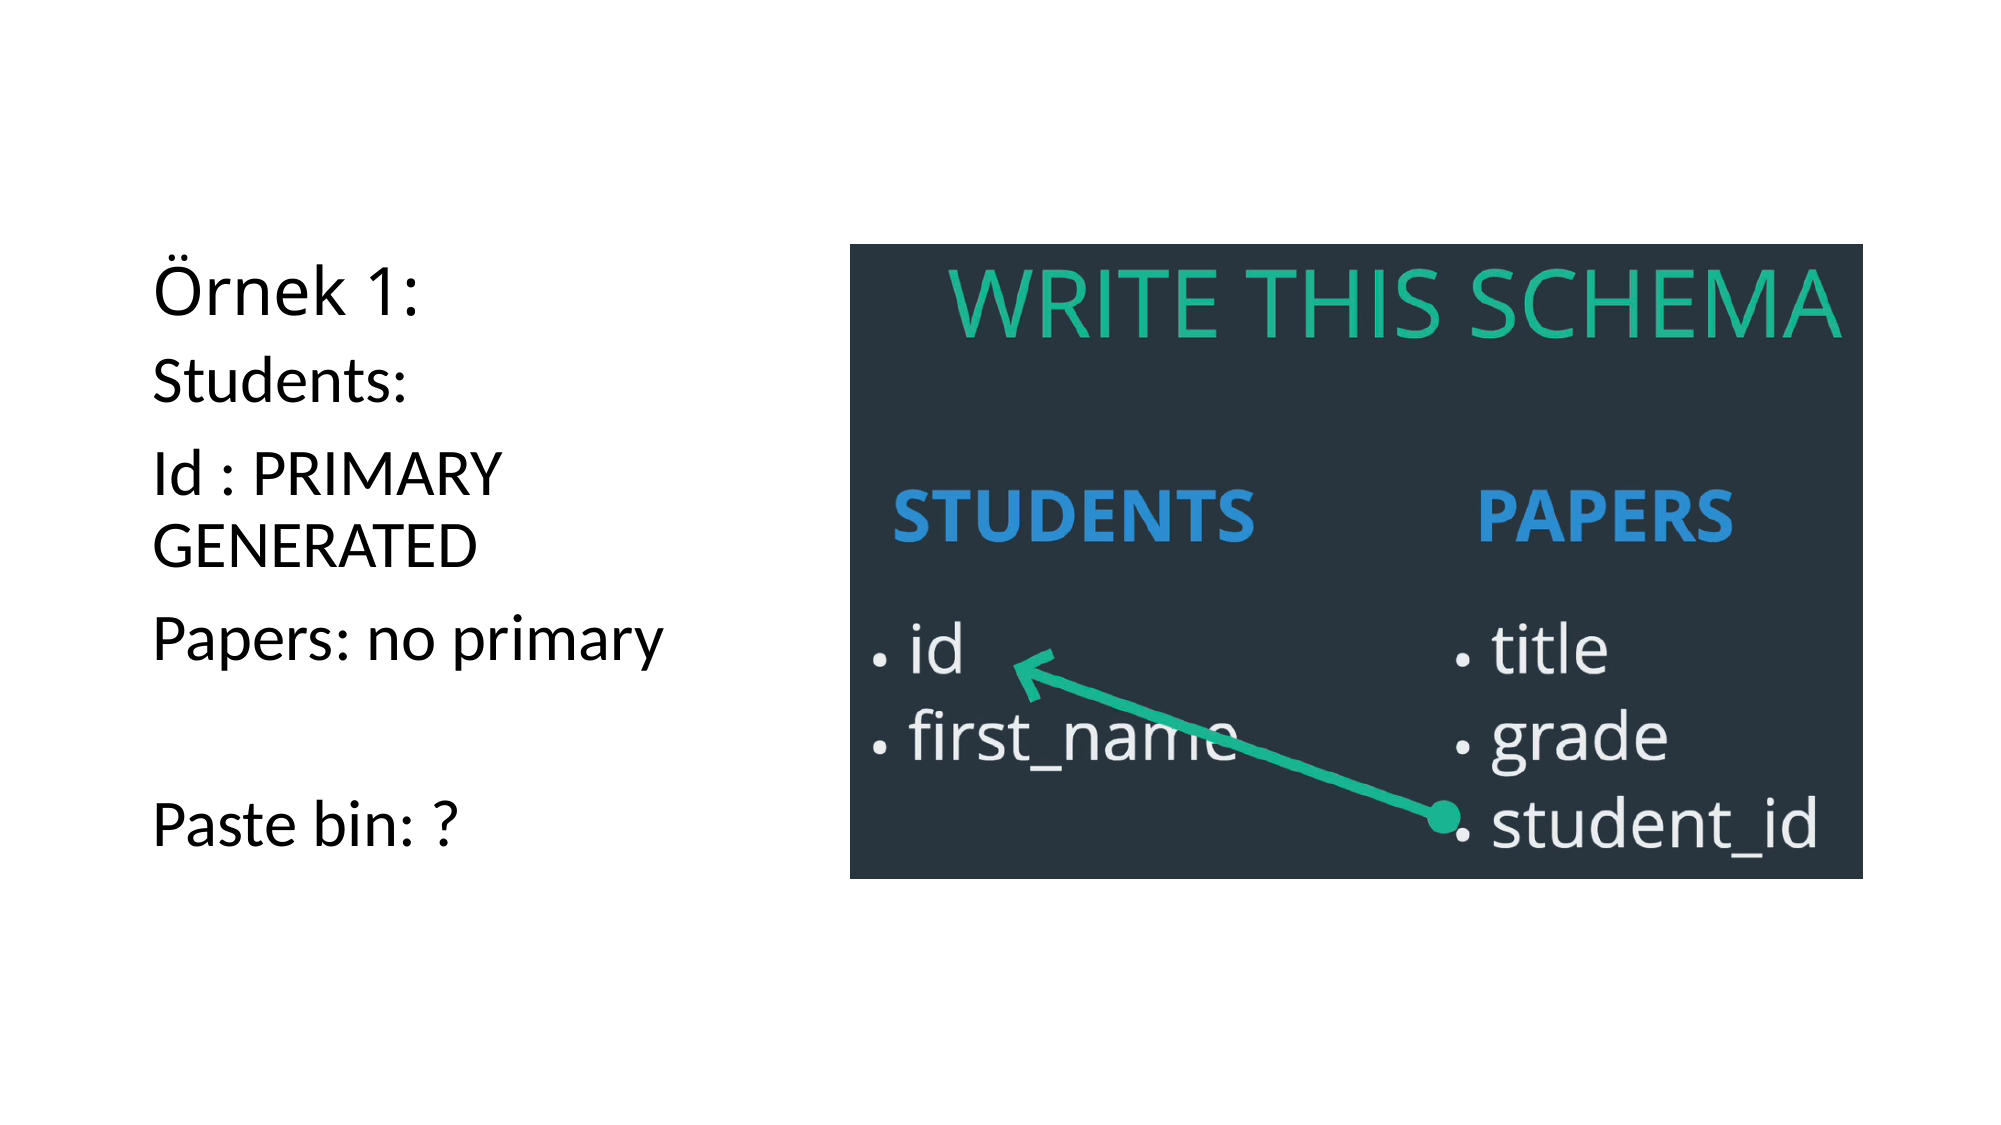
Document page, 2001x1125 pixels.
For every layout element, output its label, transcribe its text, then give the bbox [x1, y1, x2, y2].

title Örnek 1: [137, 75, 783, 337]
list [850, 244, 1863, 879]
list Students: Id : PRIMARY GENERATED Papers: no primary Paste bin: ? [137, 337, 783, 963]
